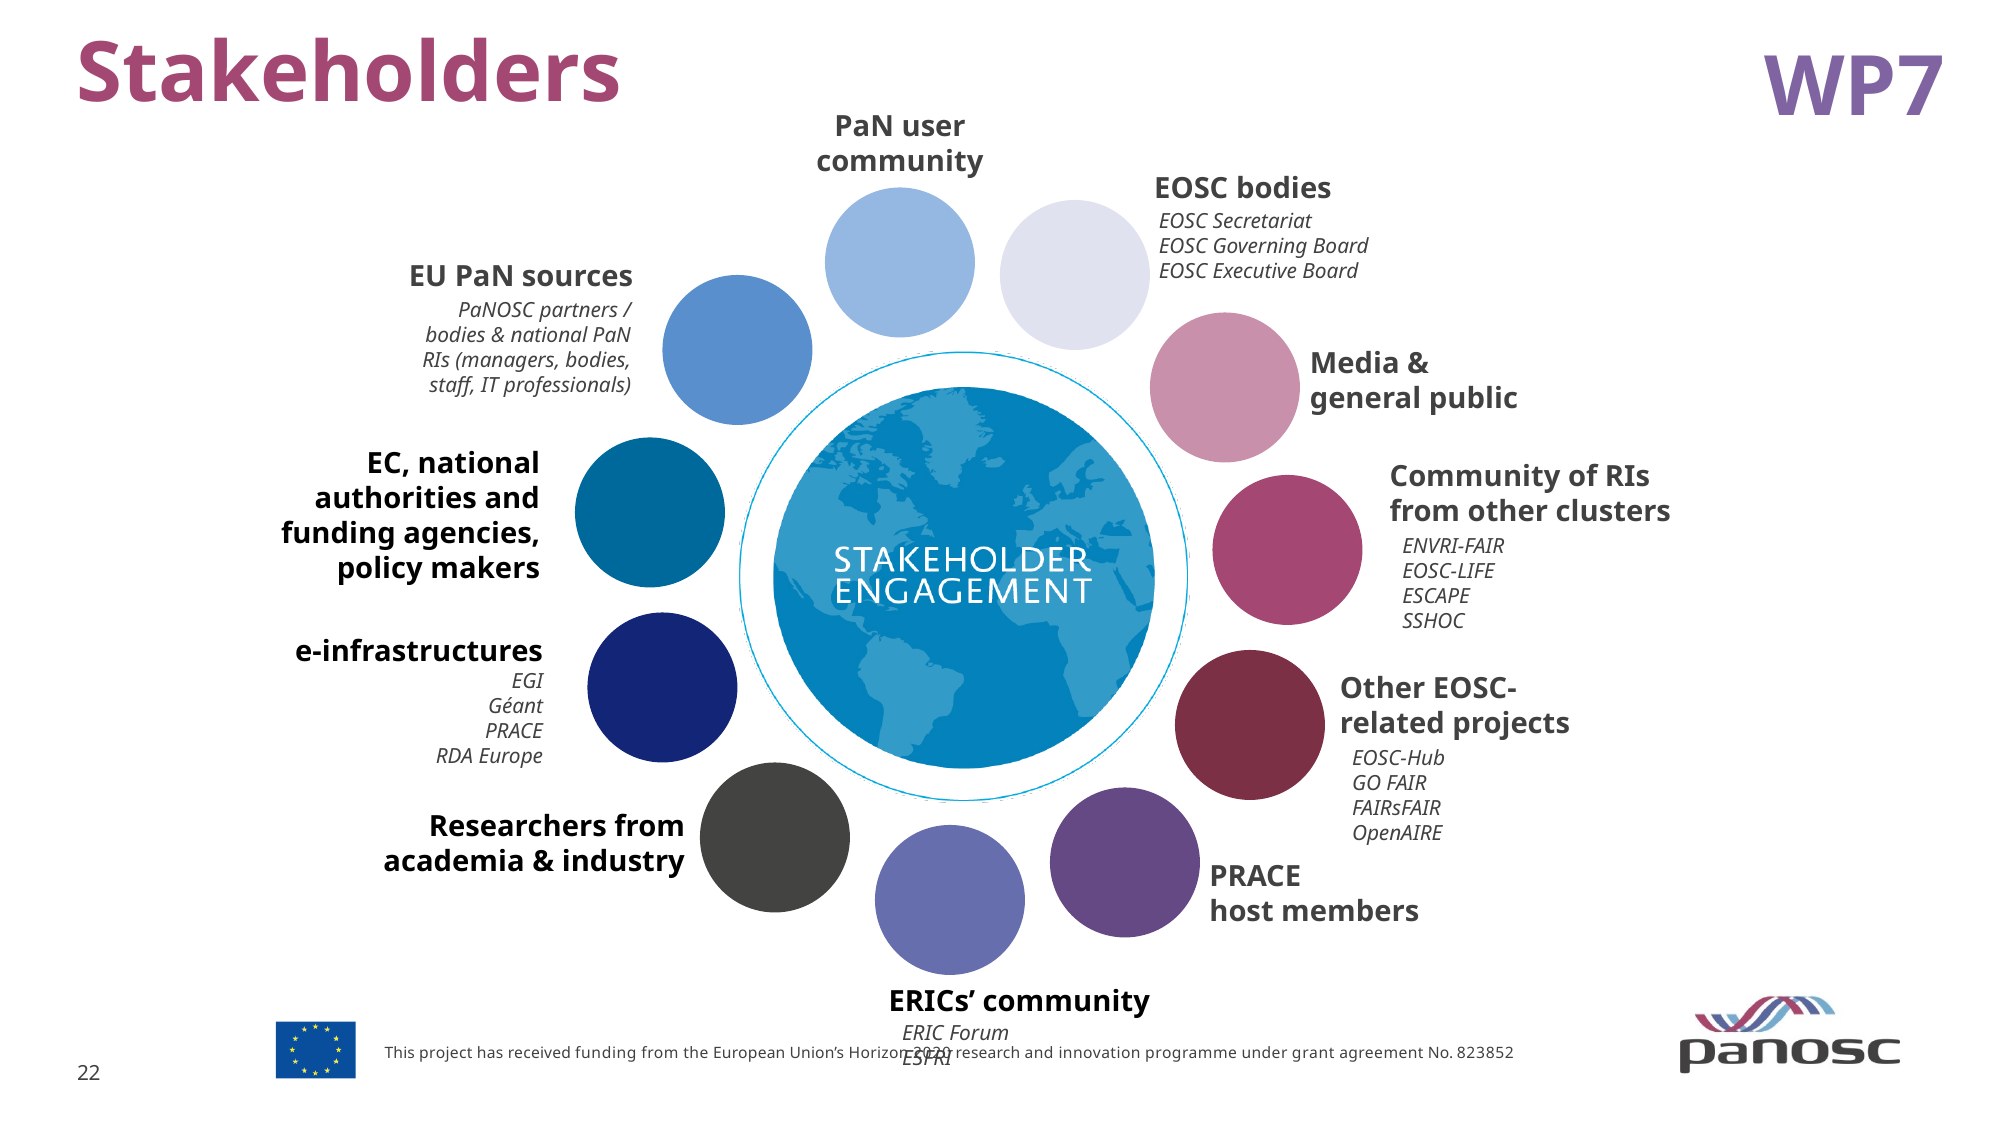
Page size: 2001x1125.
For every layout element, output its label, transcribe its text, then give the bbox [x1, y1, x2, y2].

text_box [275, 1021, 1538, 1079]
picture [1, 947, 1999, 1125]
text_box WP7 [1749, 24, 1960, 140]
text_box Stakeholders [76, 18, 962, 119]
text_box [212, 99, 1688, 1079]
